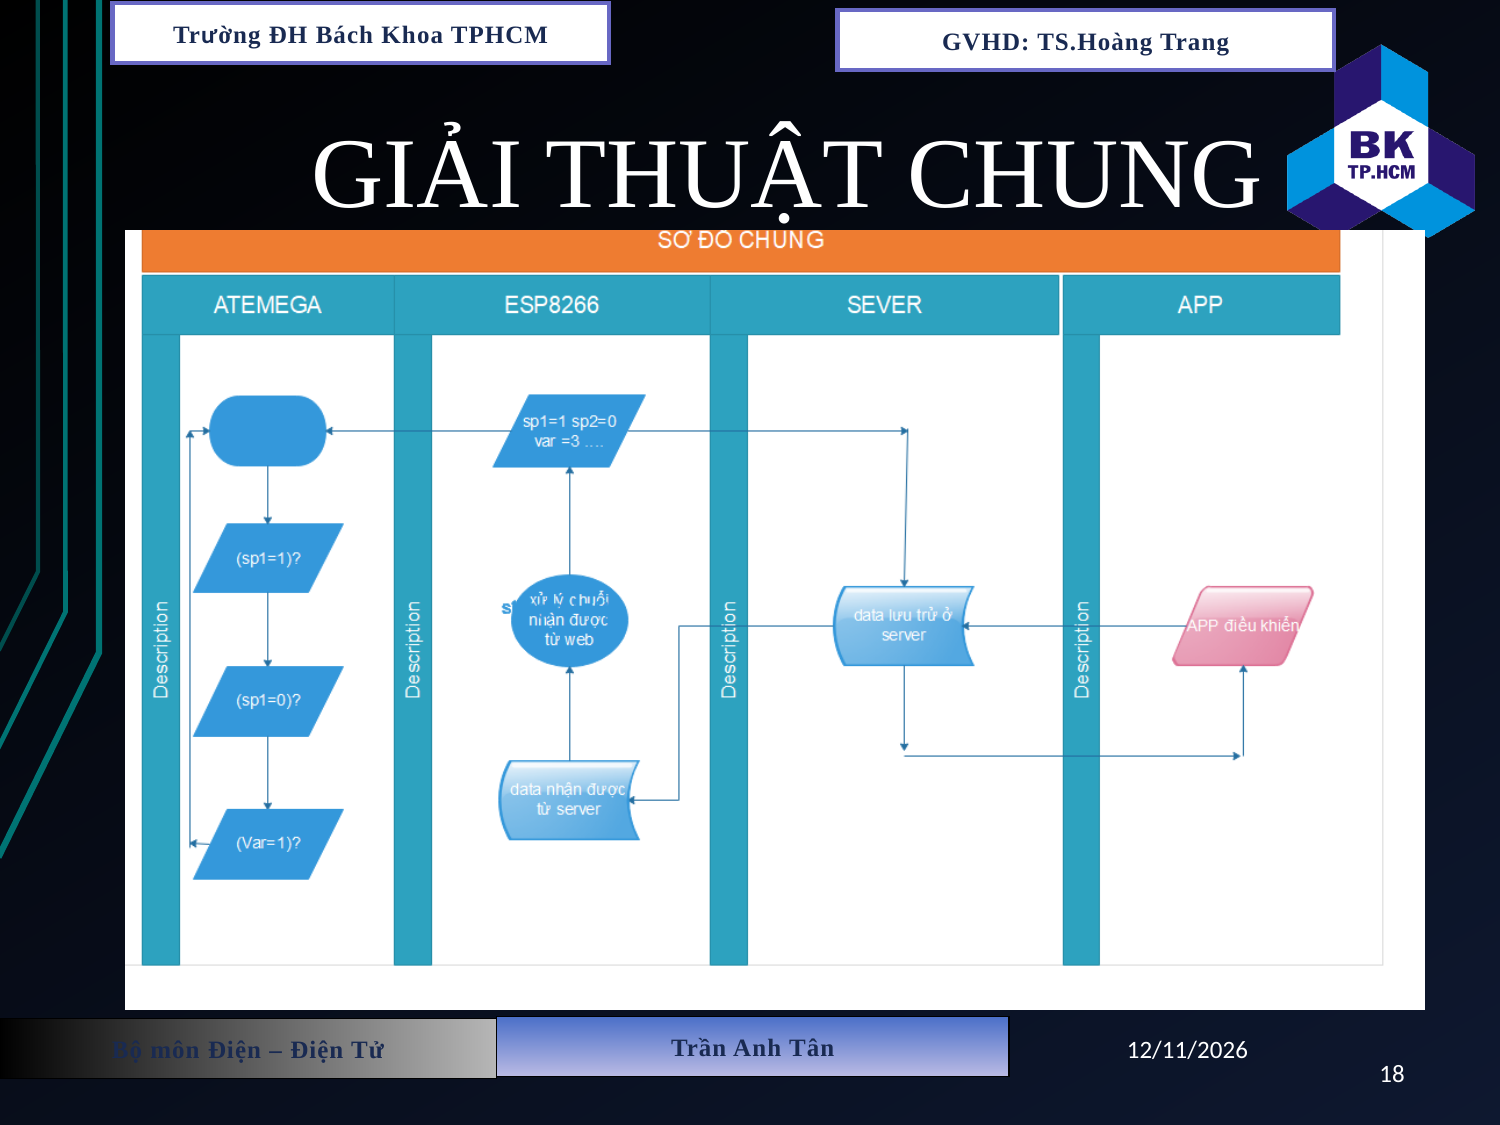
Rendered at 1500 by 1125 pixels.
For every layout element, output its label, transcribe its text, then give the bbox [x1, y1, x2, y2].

footer Trần Anh Tân [497, 1019, 1010, 1077]
slide_number 18 [1299, 1042, 1425, 1103]
text_box Trường ĐH Bách Khoa TPHCM [110, 1, 611, 65]
text_box Bộ môn Điện – Điện Tử [0, 1018, 497, 1079]
title GIẢI THUẬT CHUNG [150, 45, 1284, 226]
picture [124, 44, 1476, 1011]
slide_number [1012, 1019, 1363, 1079]
text_box GVHD: TS.Hoàng Trang [835, 8, 1336, 72]
